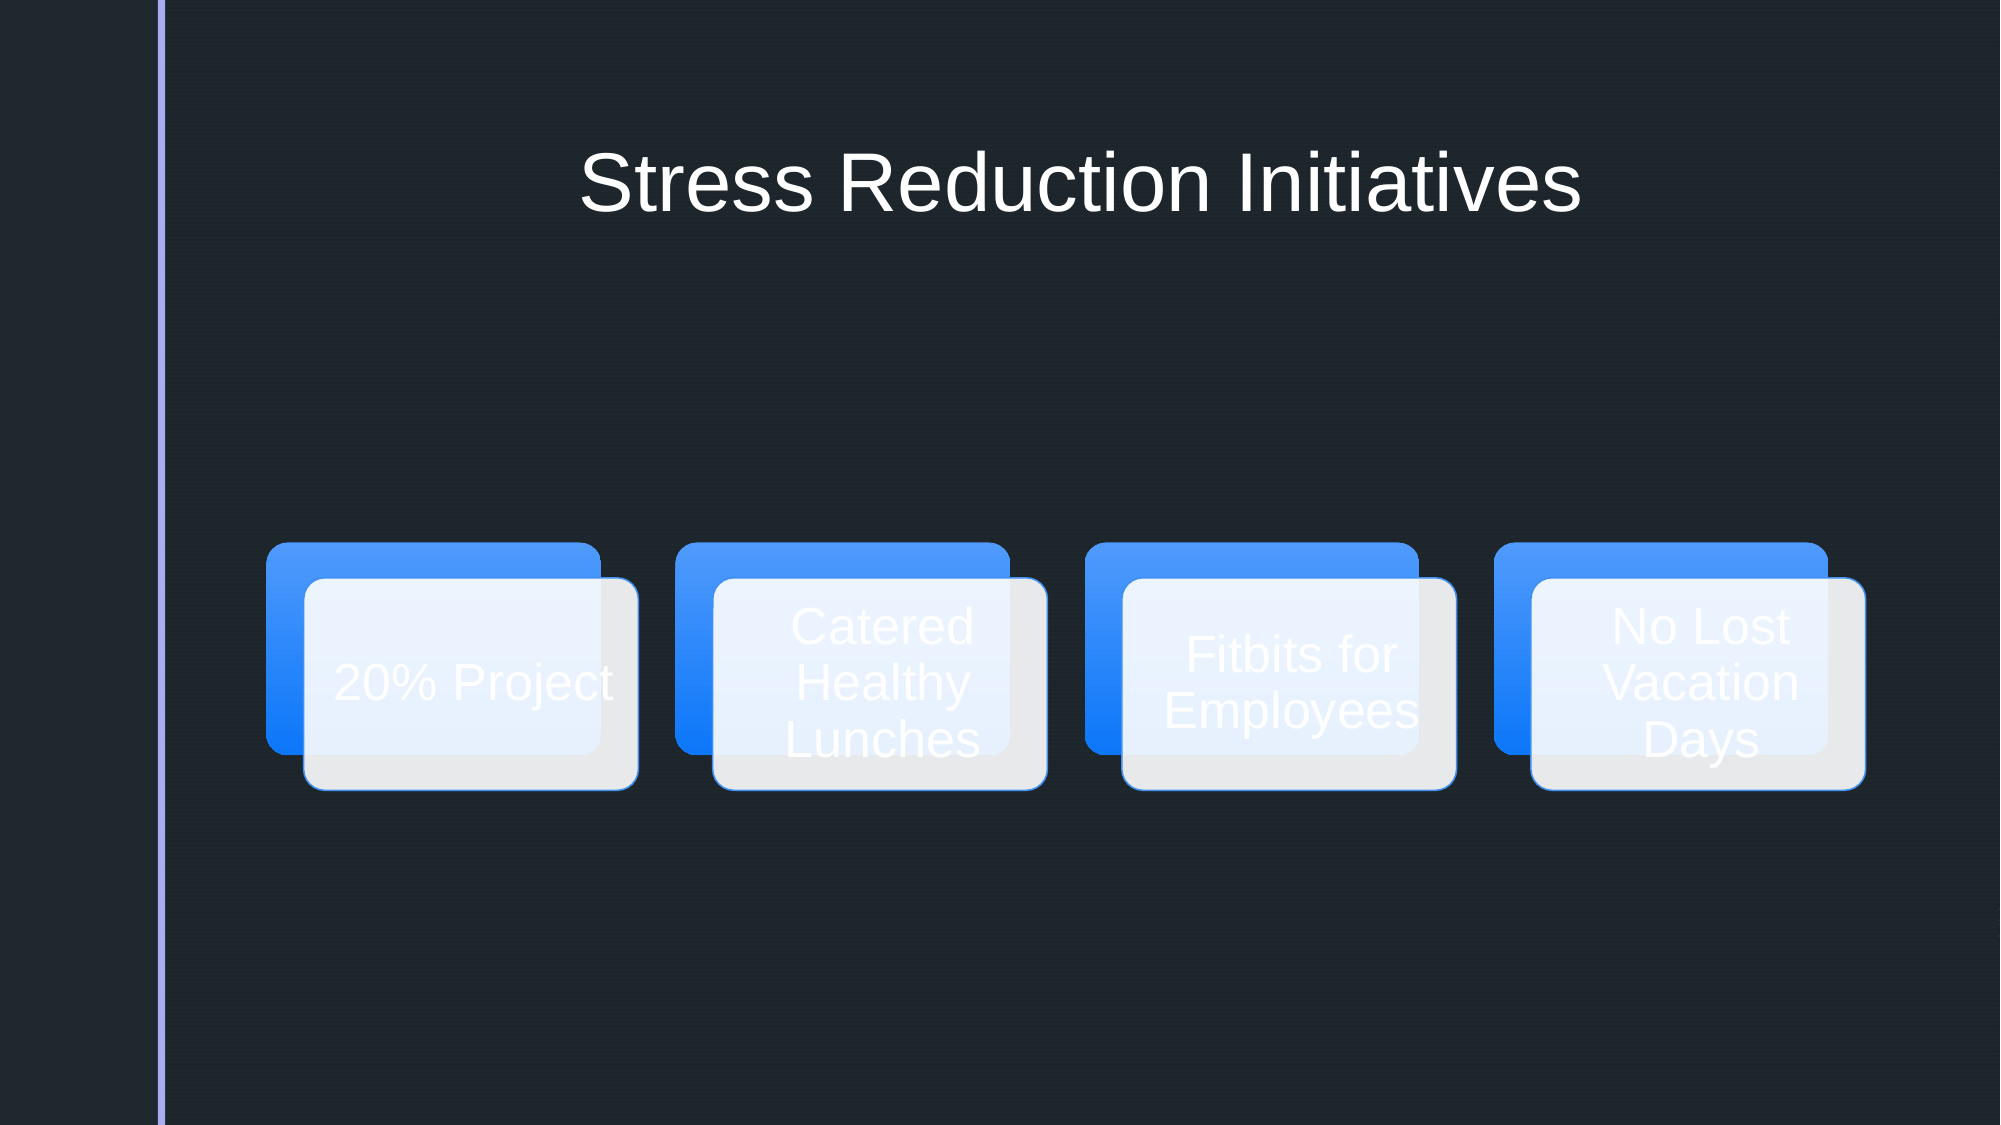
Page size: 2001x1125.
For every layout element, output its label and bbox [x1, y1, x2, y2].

text_box [265, 250, 1867, 1083]
picture [0, 0, 2000, 1125]
